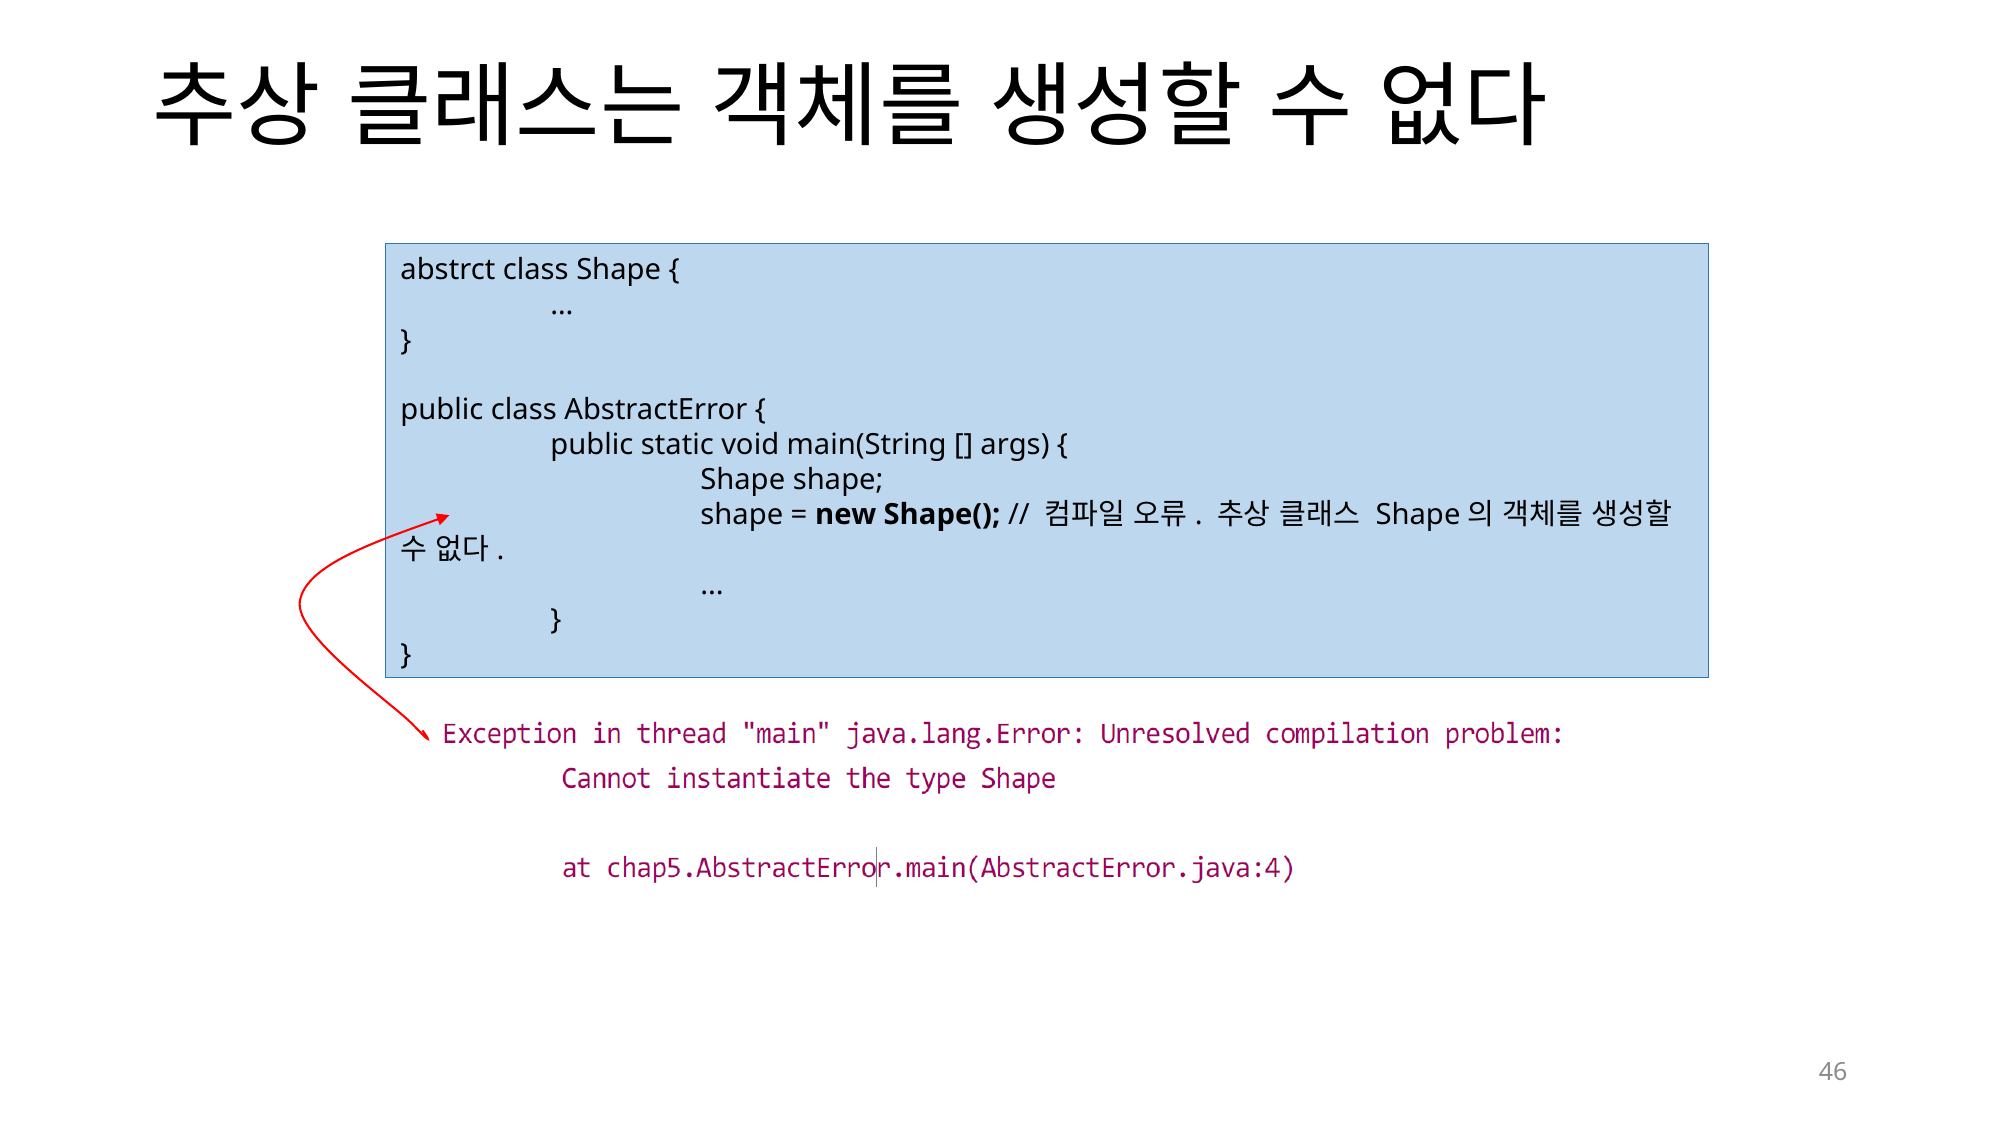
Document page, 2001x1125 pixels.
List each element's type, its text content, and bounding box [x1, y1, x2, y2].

text_box [298, 513, 450, 741]
title 추상 클래스는 객체를 생성할 수 없다 [137, 0, 1863, 218]
text_box abstrct class Shape { … } public class AbstractError { public static void main(String [] args) { Shape shape; shape = new Shape(); // 컴파일 오류. 추상 클래스 Shape의 객체를 생성할 수 없다. ... } } [385, 243, 1709, 678]
slide_number 46 [1412, 1042, 1863, 1103]
picture [430, 714, 1570, 907]
